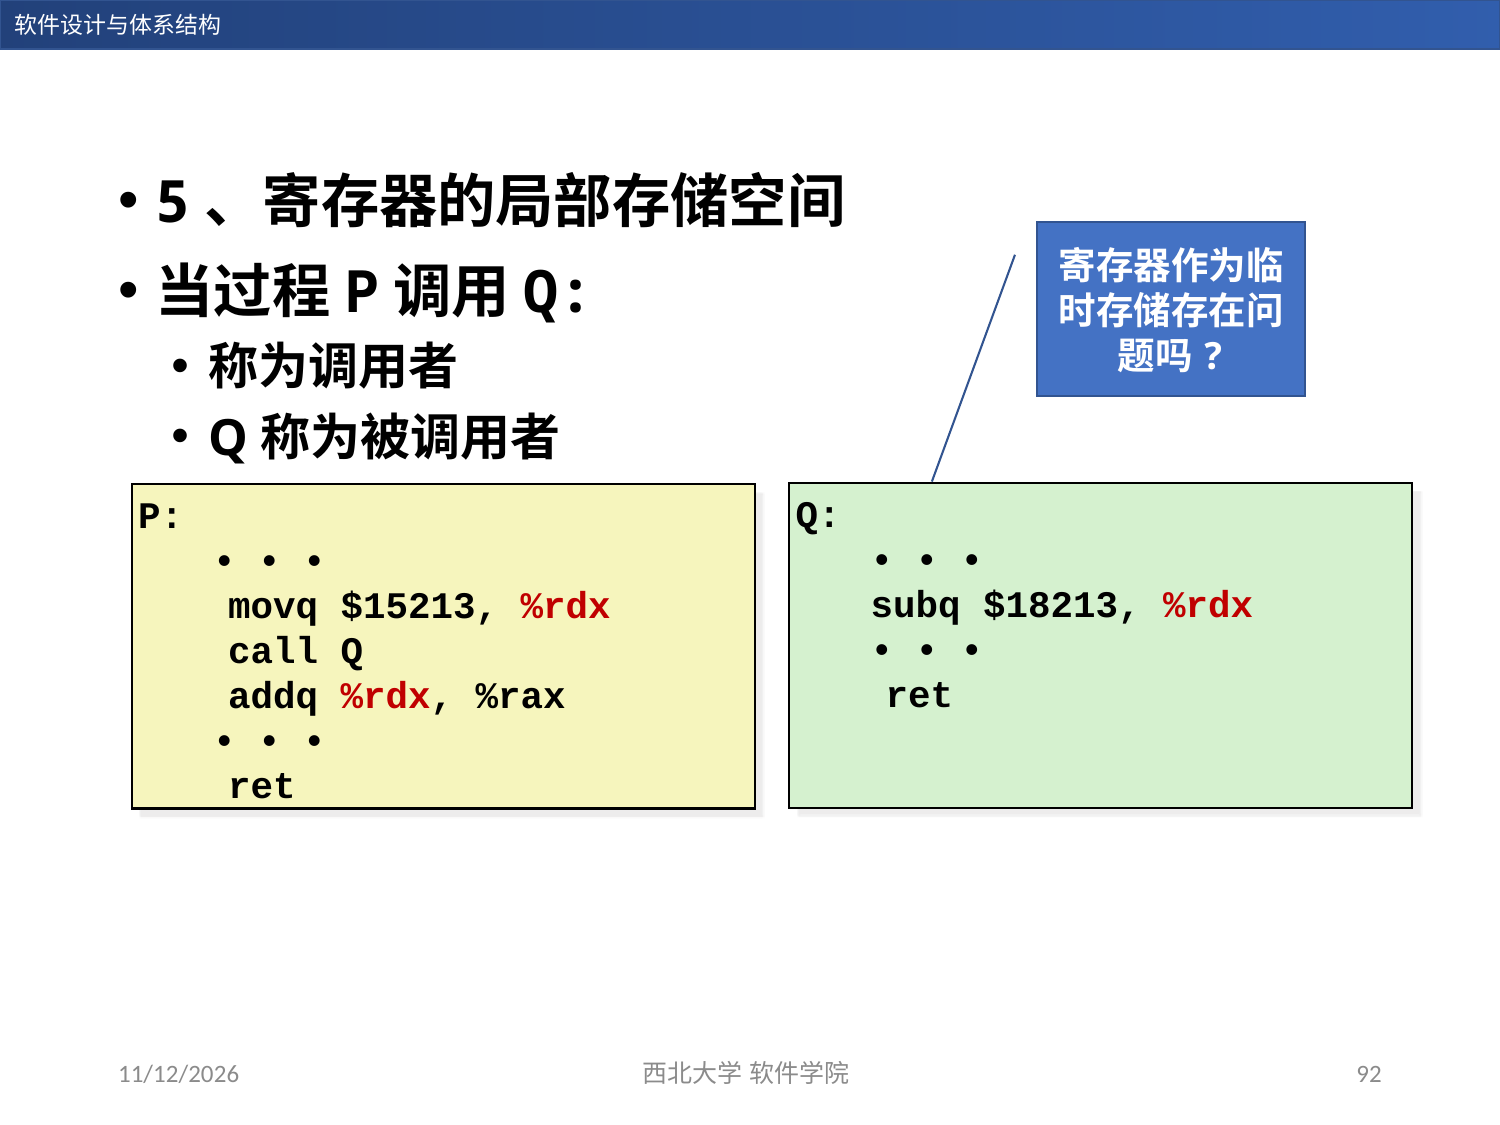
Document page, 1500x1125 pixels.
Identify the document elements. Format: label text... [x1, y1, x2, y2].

text_box 寄存器作为临时存储存在问题吗? [1036, 221, 1306, 397]
text_box 寄存器作为临时存储存在问题吗? [930, 254, 1016, 482]
list 5、寄存器的局部存储空间 当过程P调用Q: 称为调用者 Q称为被调用者 [103, 156, 1397, 1043]
text_box Q: • • • subq $18213, %rdx • • • ret [789, 483, 1413, 809]
slide_number 92 [1059, 1042, 1397, 1103]
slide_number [103, 1042, 441, 1103]
footer 西北大学 软件学院 [496, 1042, 1004, 1103]
text_box P: • • • movq $15213, %rdx call Q addq %rdx, %rax • • • ret [131, 484, 755, 809]
